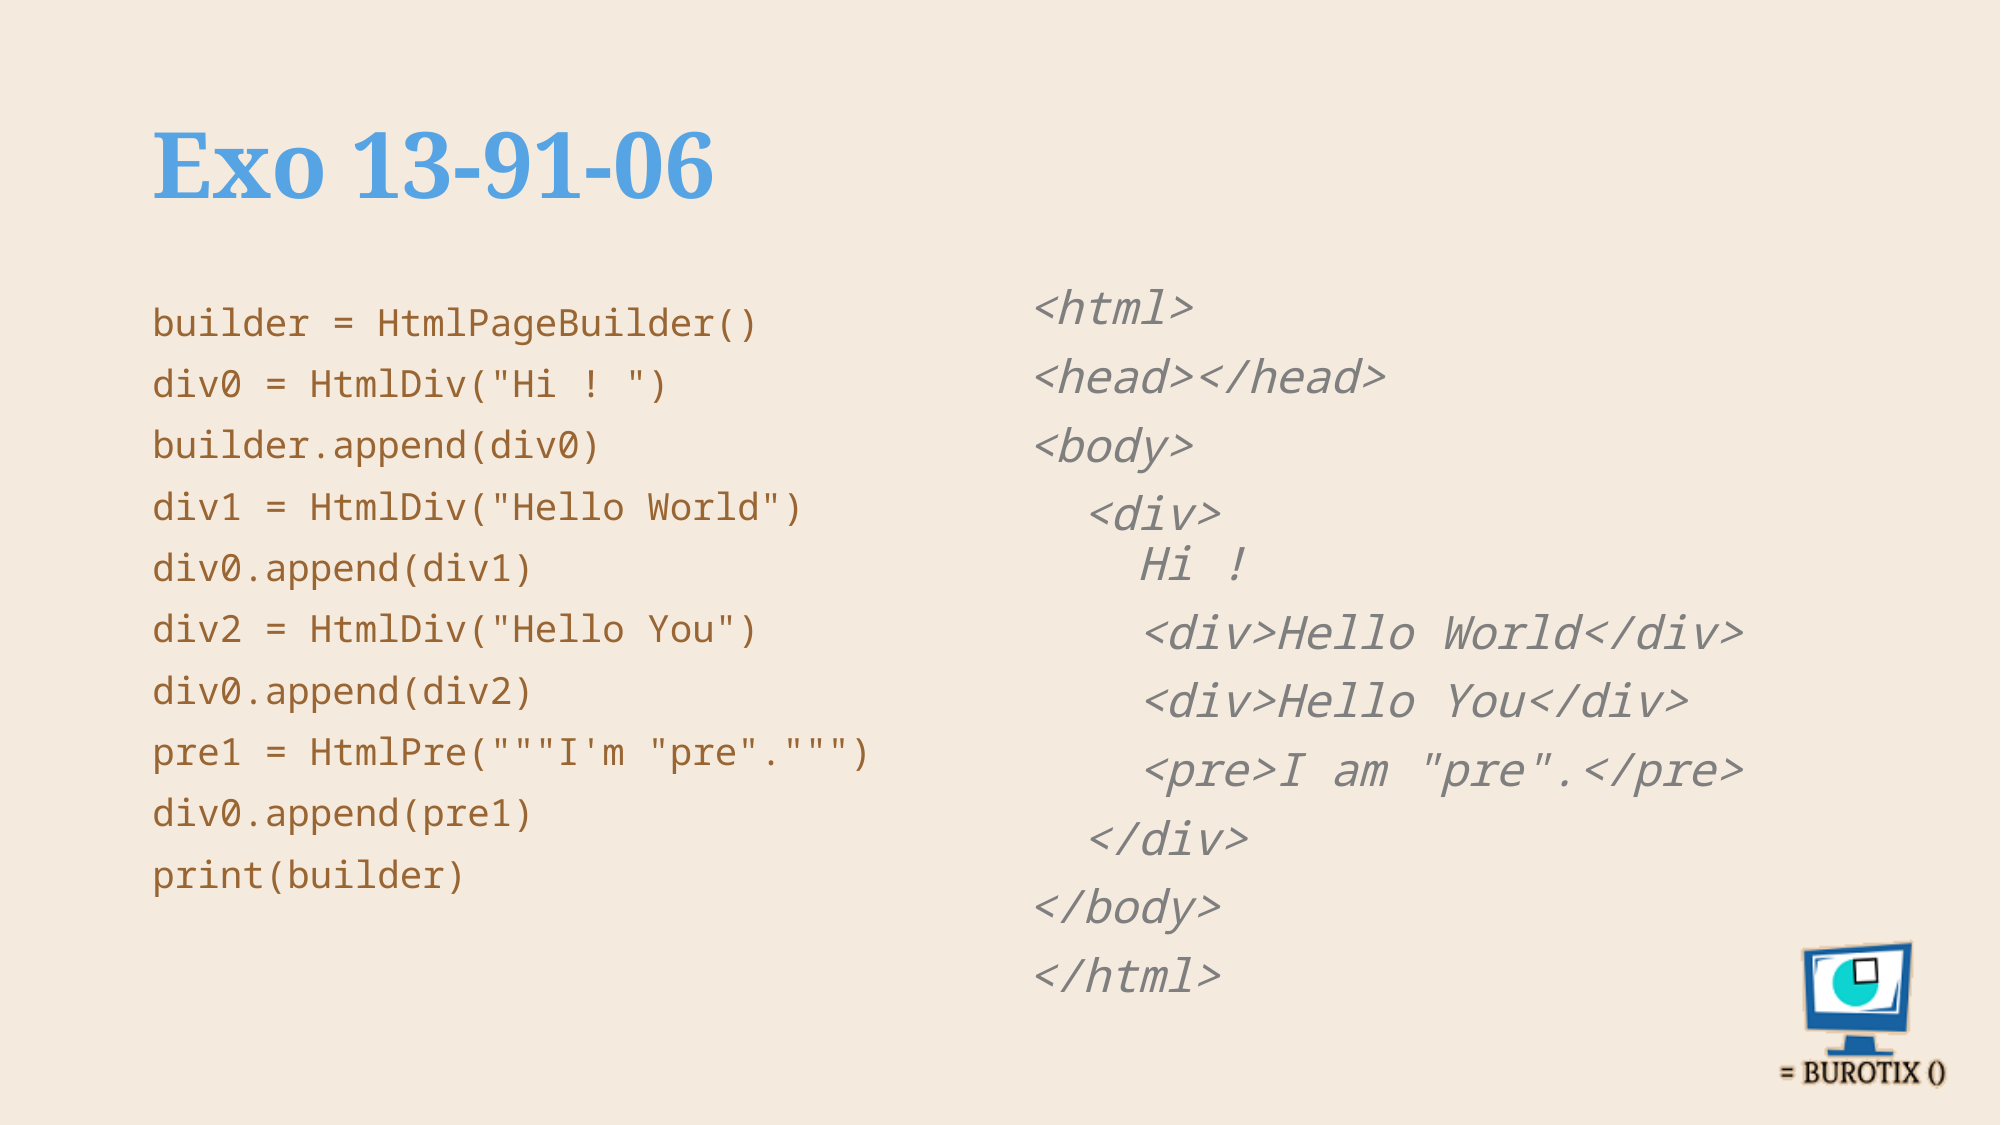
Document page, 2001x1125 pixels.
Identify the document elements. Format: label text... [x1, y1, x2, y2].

list <html> <head></head> <body> <div> Hi ! <div>Hello World</div> <div>Hello You</div> <pre>I am "pre".</pre> </div> </body> </html> [1012, 277, 1863, 1014]
picture [1776, 938, 1949, 1089]
list builder = HtmlPageBuilder() div0 = HtmlDiv("Hi ! ") builder.append(div0) div1 = HtmlDiv("Hello World") div0.append(div1) div2 = HtmlDiv("Hello You") div0.append(div2) pre1 = HtmlPre("""I'm "pre".""") div0.append(pre1) print(builder) [137, 296, 988, 1011]
title Exo 13-91-06 [137, 59, 1863, 278]
